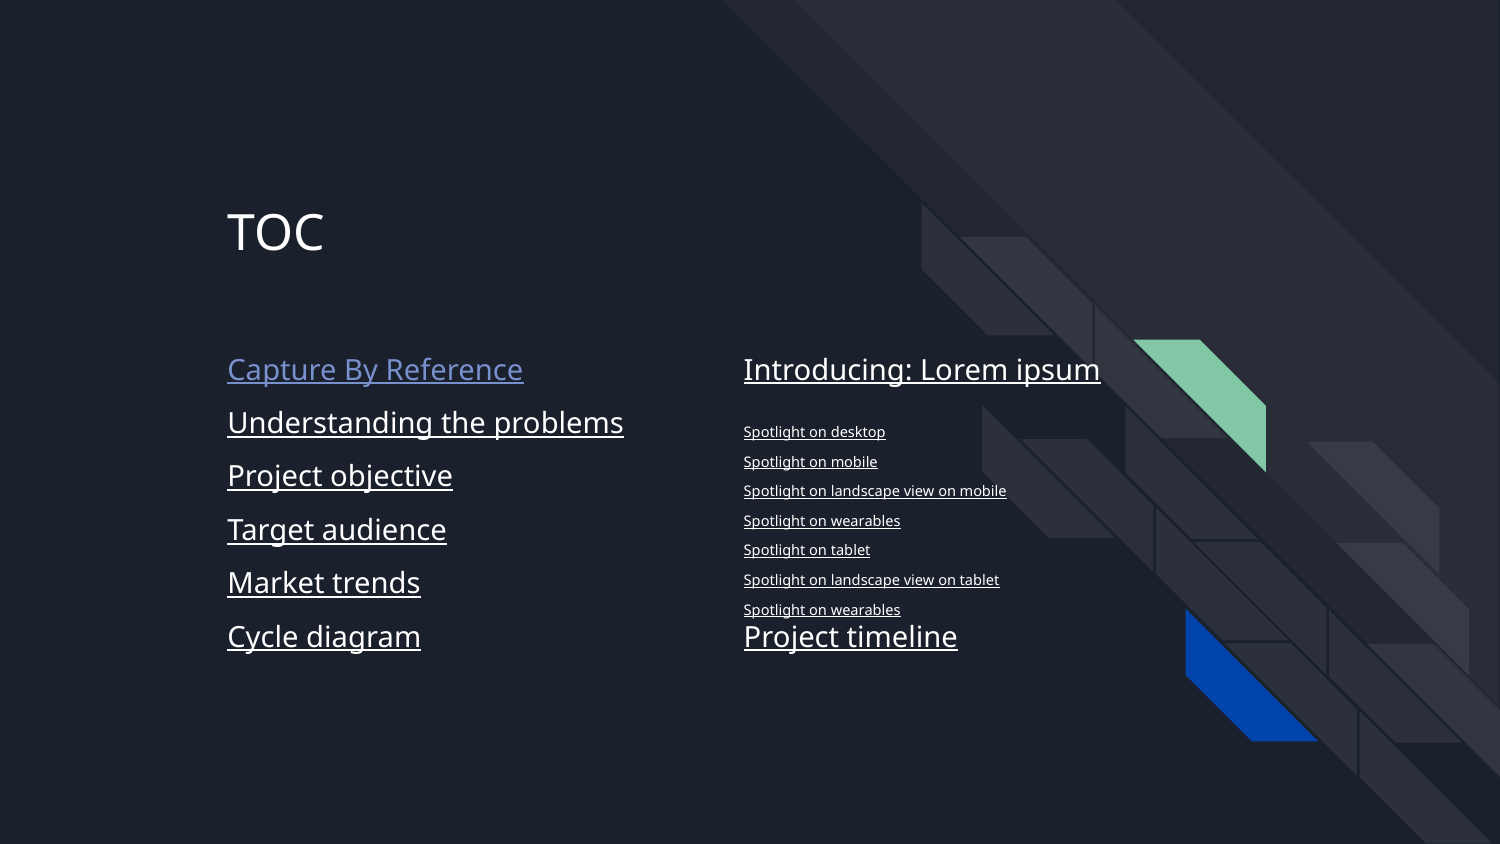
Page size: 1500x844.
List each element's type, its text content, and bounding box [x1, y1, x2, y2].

text_box Spotlight on desktop Spotlight on mobile Spotlight on landscape view on mobile Spotlight on wearables Spotlight on tablet Spotlight on landscape view on tablet Spotlight on wearables [728, 397, 1224, 610]
title TOC [212, 185, 1368, 266]
text_box Project timeline [728, 610, 1224, 665]
text_box Cycle diagram [212, 610, 708, 665]
text_box Understanding the problems [212, 397, 708, 450]
text_box Target audience [212, 504, 708, 557]
text_box Project objective [212, 450, 708, 504]
text_box Capture By Reference [212, 344, 708, 397]
text_box Market trends [212, 557, 708, 610]
text_box Introducing: Lorem ipsum [728, 344, 1224, 397]
